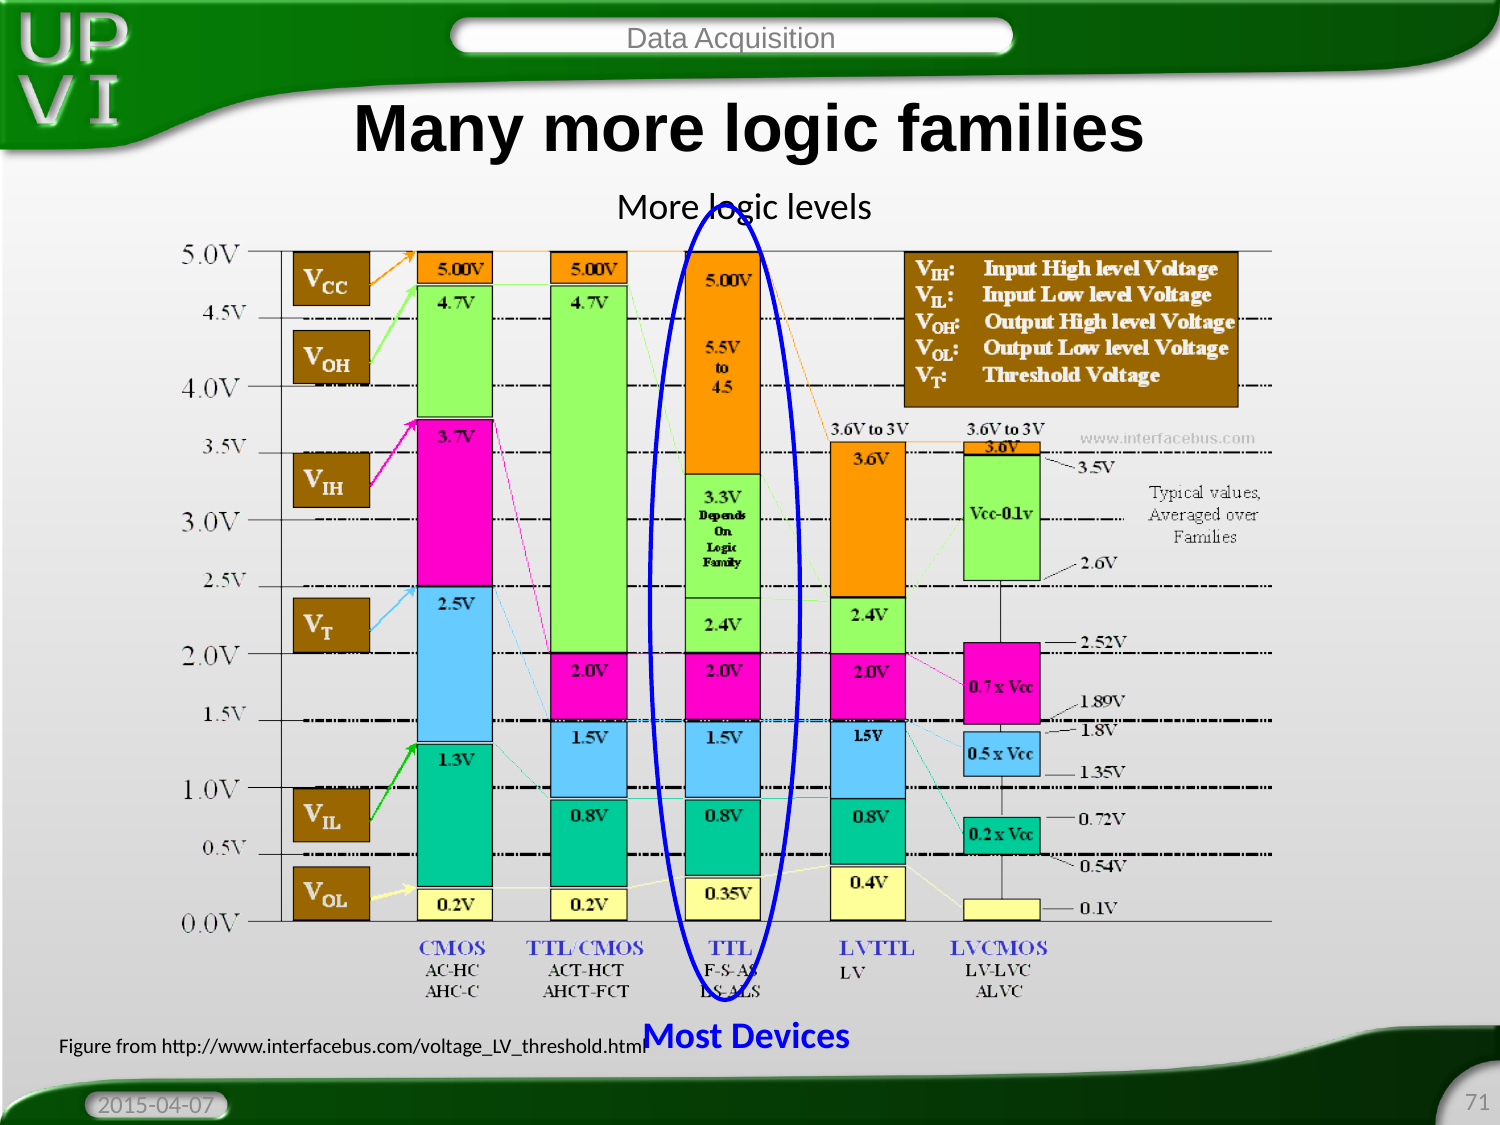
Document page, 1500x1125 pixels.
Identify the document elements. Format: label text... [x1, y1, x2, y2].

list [174, 237, 621, 1006]
title Many more logic families [75, 75, 1425, 175]
footer Data Acquisition [450, 6, 1013, 67]
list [871, 237, 1273, 1006]
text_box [626, 204, 867, 1065]
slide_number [75, 1073, 238, 1125]
picture [0, 0, 1500, 1125]
text_box Figure from http://www.interfacebus.com/voltage_LV_threshold.html [44, 1025, 621, 1065]
text_box More logic levels [601, 174, 888, 235]
slide_number 71 [1155, 1069, 1500, 1125]
